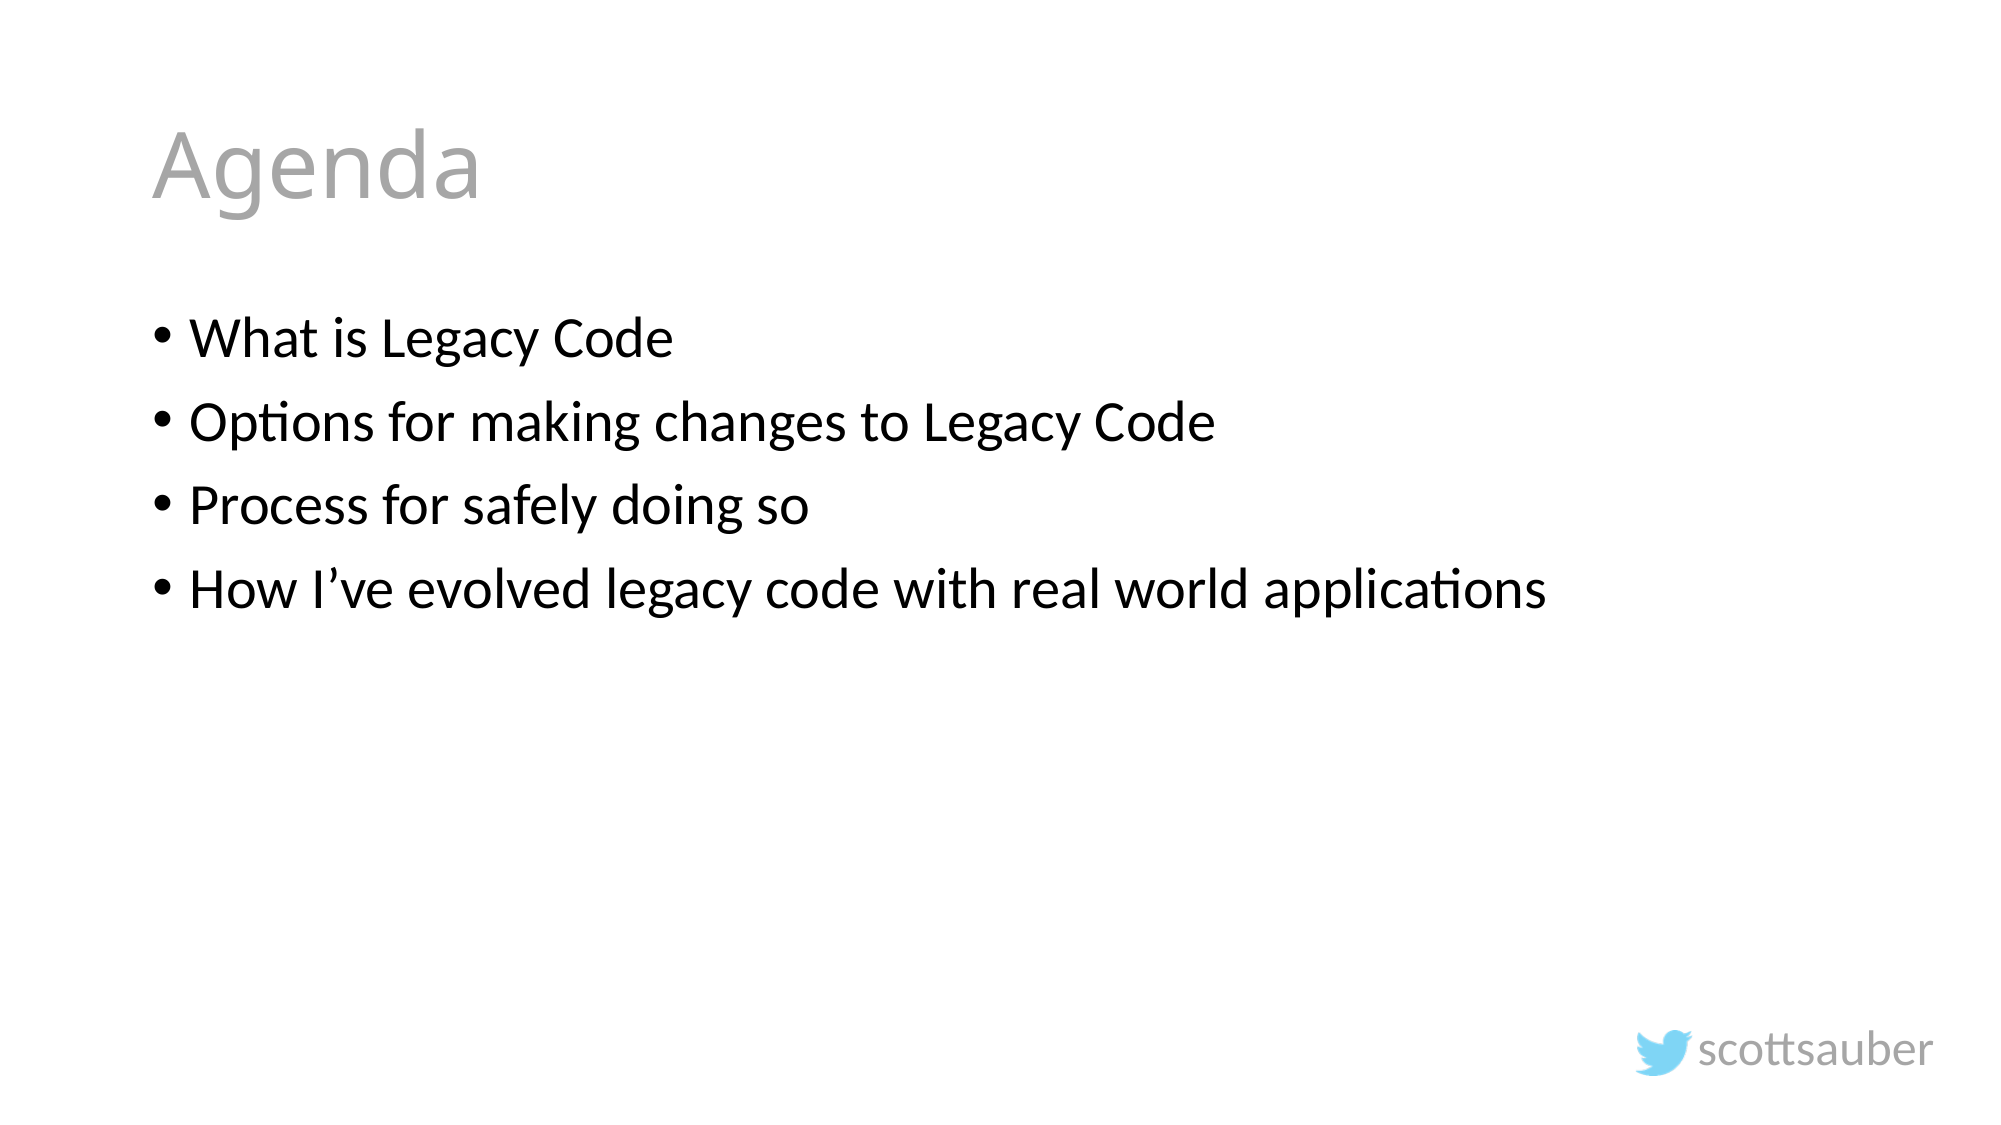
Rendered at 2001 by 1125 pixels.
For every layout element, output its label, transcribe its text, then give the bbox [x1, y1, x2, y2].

list What is Legacy Code Options for making changes to Legacy Code Process for safely doing so How I’ve evolved legacy code with real world applications [137, 299, 1863, 1014]
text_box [1635, 1014, 1986, 1093]
title Agenda [137, 59, 1863, 278]
